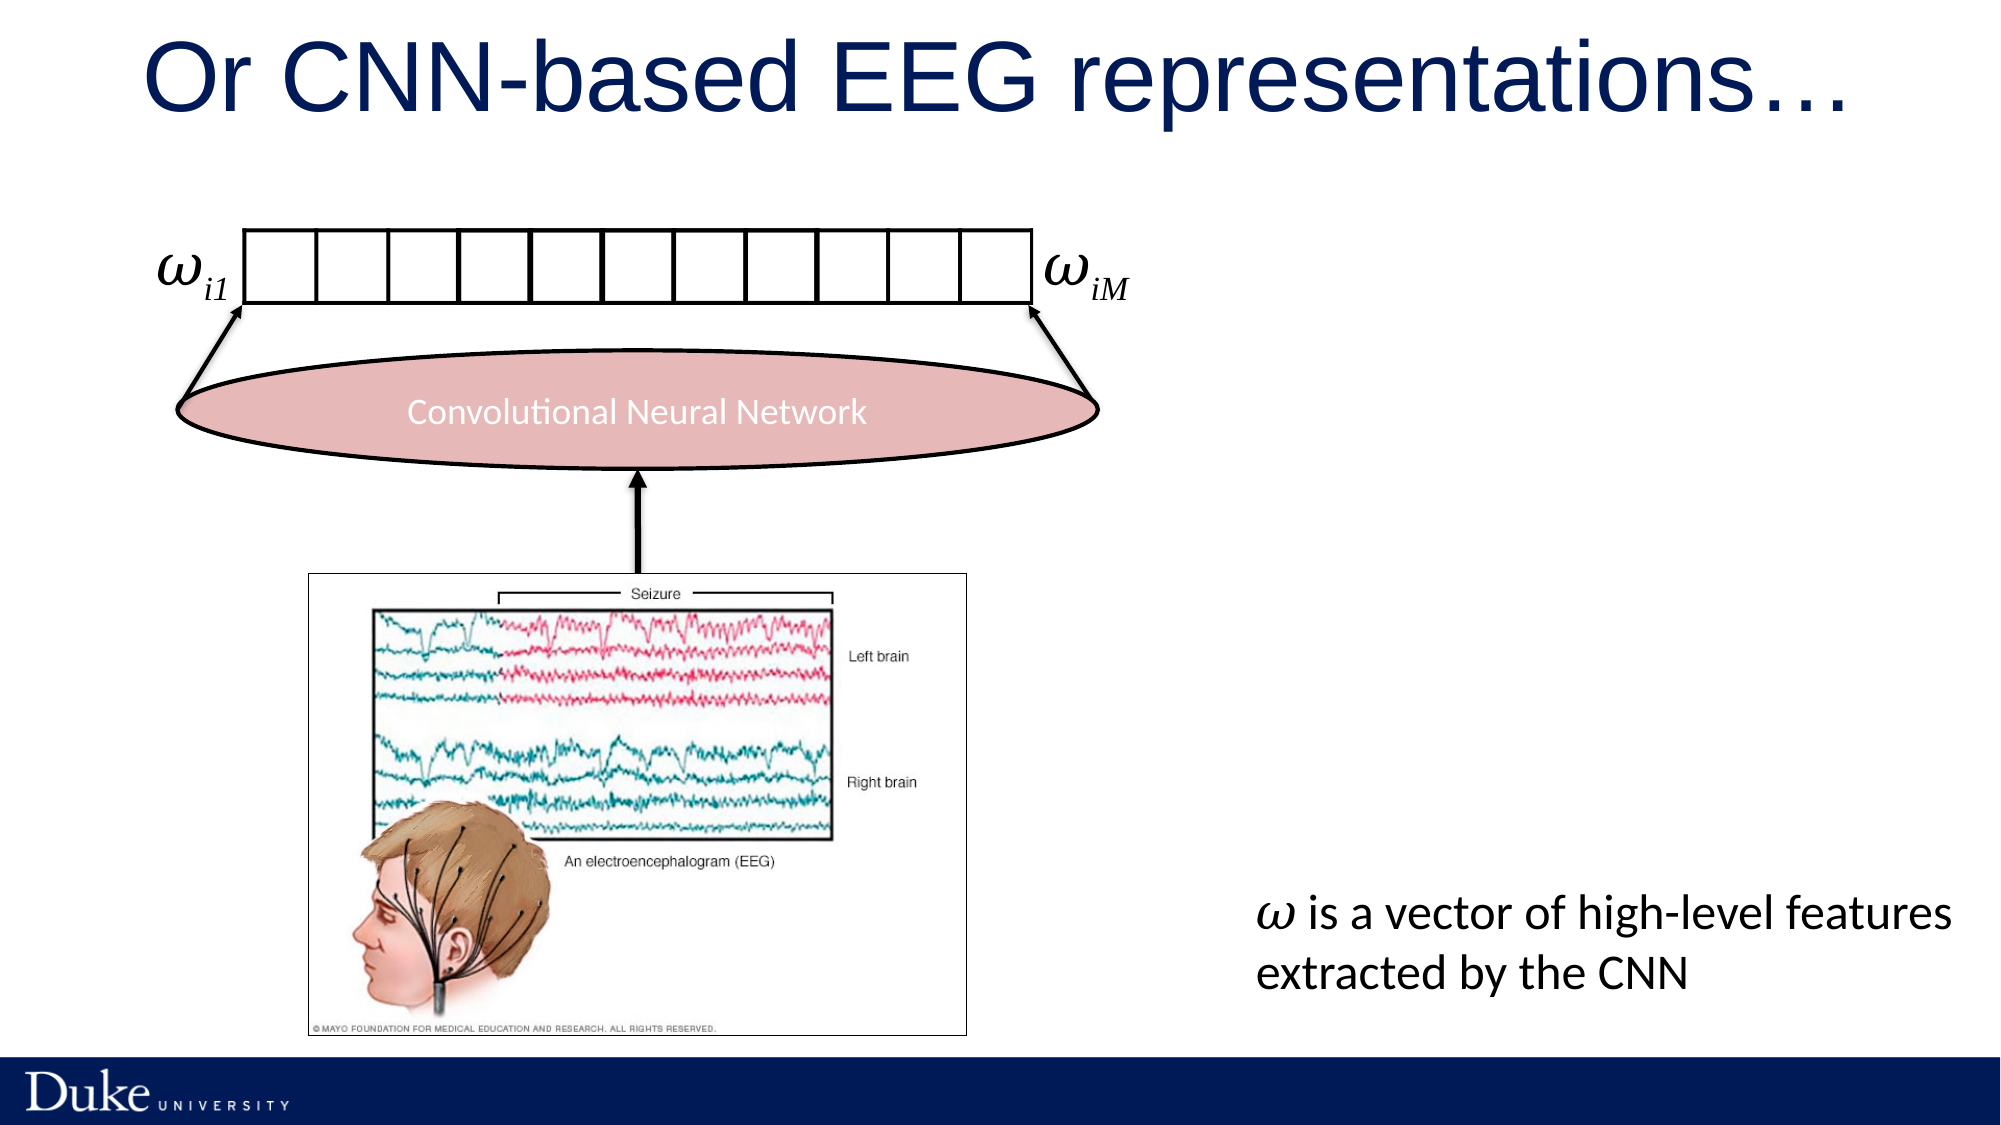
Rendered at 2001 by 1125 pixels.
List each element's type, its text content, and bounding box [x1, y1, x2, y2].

text_box Convolutional Neural Network [179, 348, 1097, 471]
title Or CNN-based EEG representations… [0, 2, 2000, 141]
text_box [1028, 304, 1099, 410]
picture [0, 0, 2001, 1125]
text_box 𝜔iM [1028, 219, 1183, 315]
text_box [177, 304, 243, 410]
text_box 𝜔i1 [141, 219, 254, 315]
